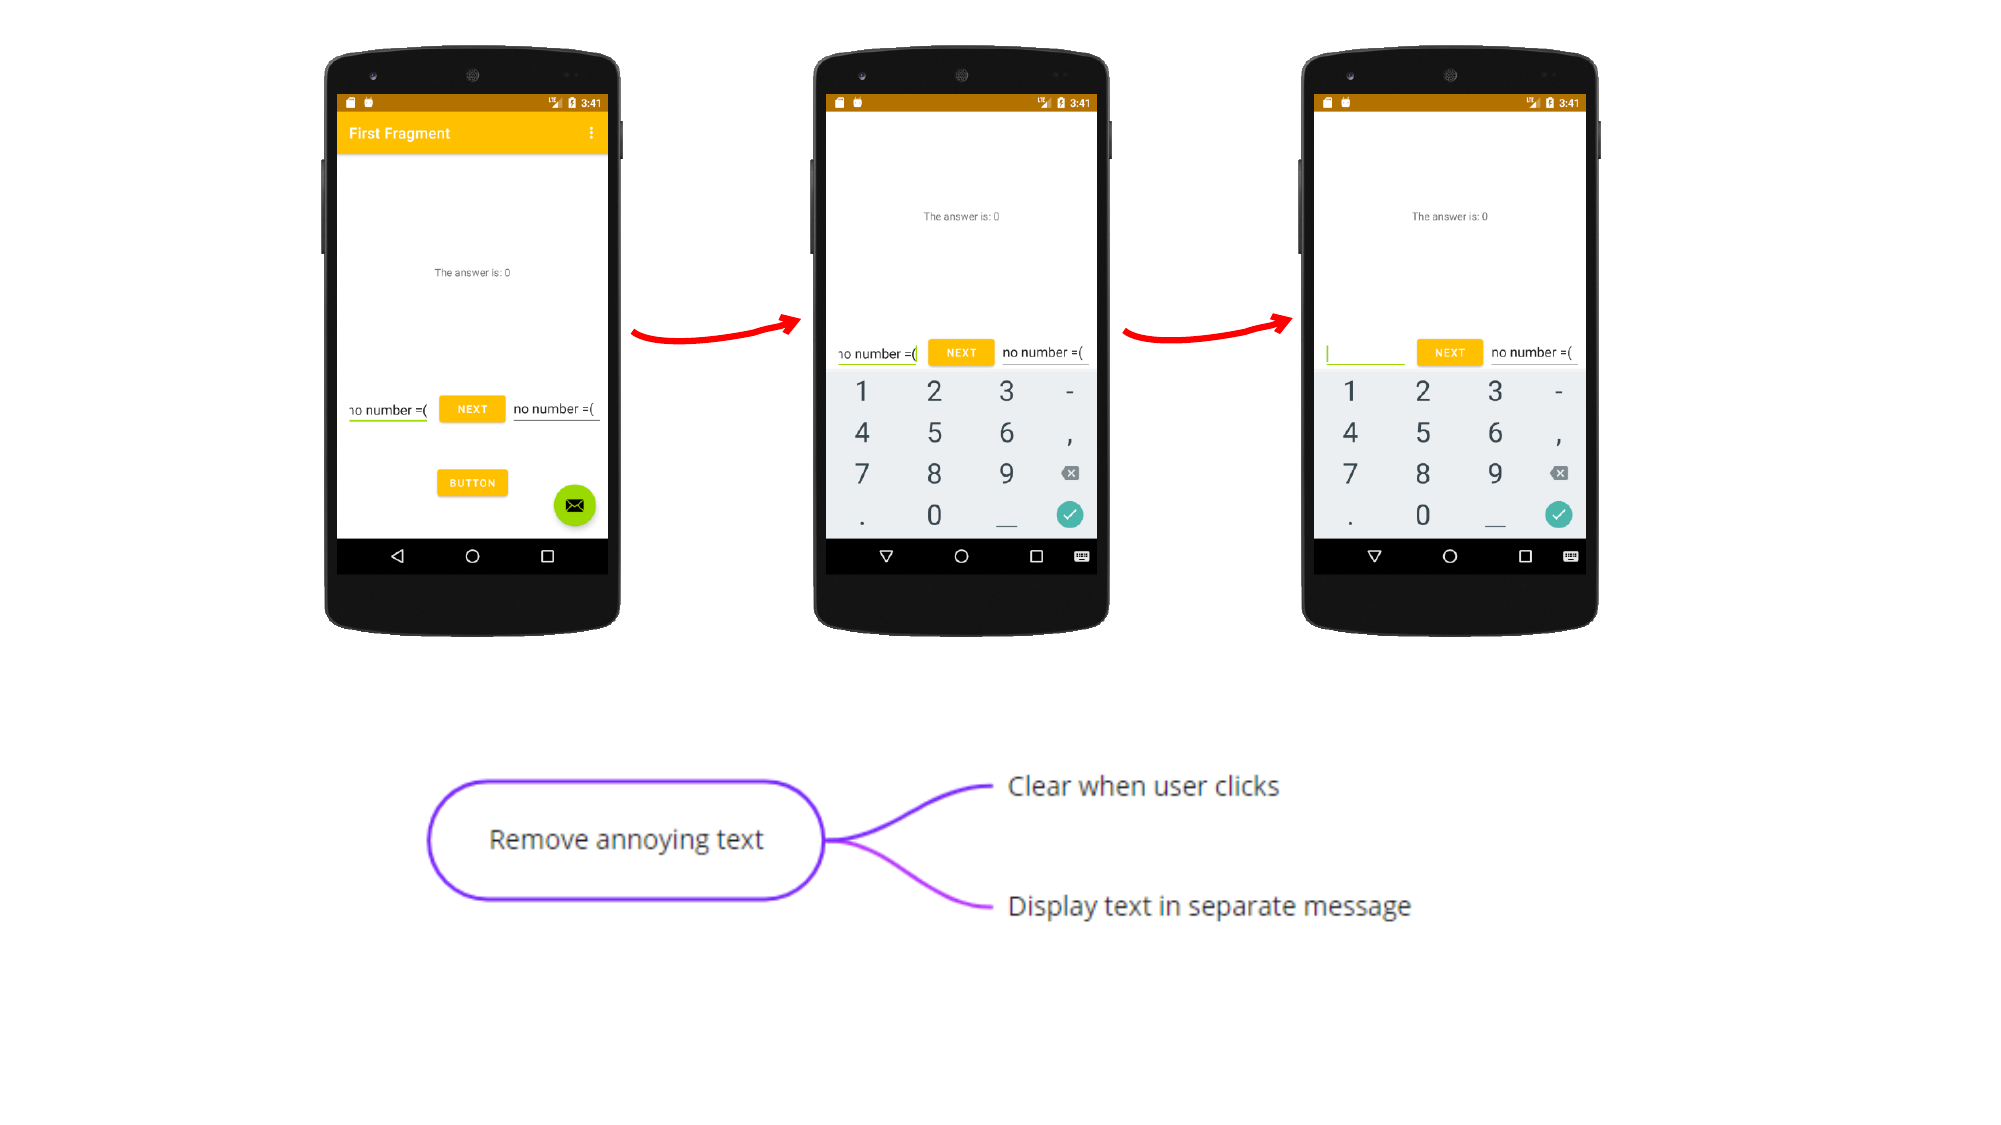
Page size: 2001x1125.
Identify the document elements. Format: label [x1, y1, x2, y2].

text_box [632, 291, 802, 344]
picture [320, 45, 623, 637]
text_box [1123, 290, 1293, 343]
picture [1298, 45, 1601, 637]
picture [395, 743, 1436, 958]
picture [809, 45, 1112, 637]
